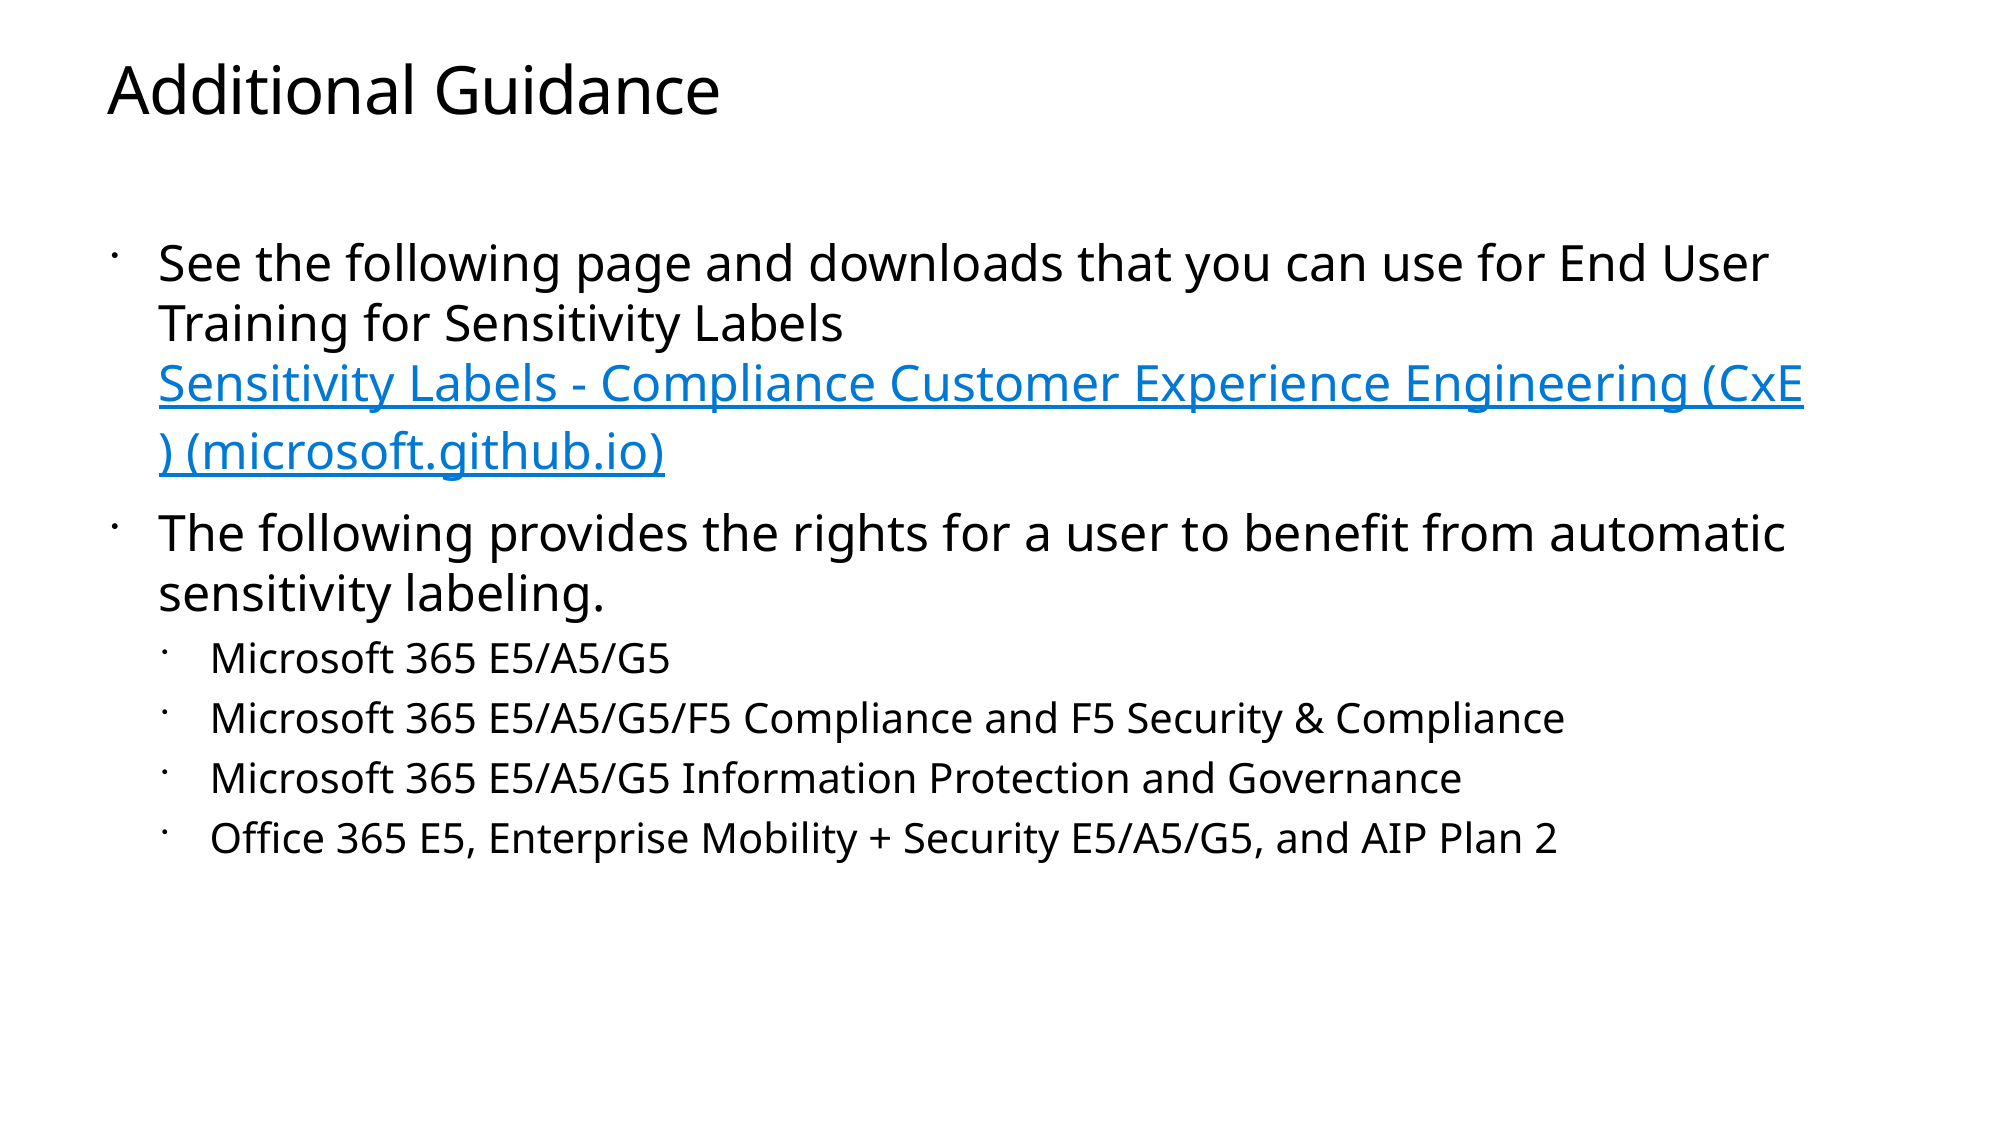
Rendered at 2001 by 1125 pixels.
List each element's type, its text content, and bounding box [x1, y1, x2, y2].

list See the following page and downloads that you can use for End User Training for Sensitivity Labels Sensitivity Labels - Compliance Customer Experience Engineering (CxE) (microsoft.github.io) The following provides the rights for a user to benefit from automatic sensitivity labeling. Microsoft 365 E5/A5/G5 Microsoft 365 E5/A5/G5/F5 Compliance and F5 Security & Compliance Microsoft 365 E5/A5/G5 Information Protection and Governance Office 365 E5, Enterprise Mobility + Security E5/A5/G5, and AIP Plan 2 [107, 230, 1893, 1022]
title Additional Guidance [107, 52, 1893, 129]
